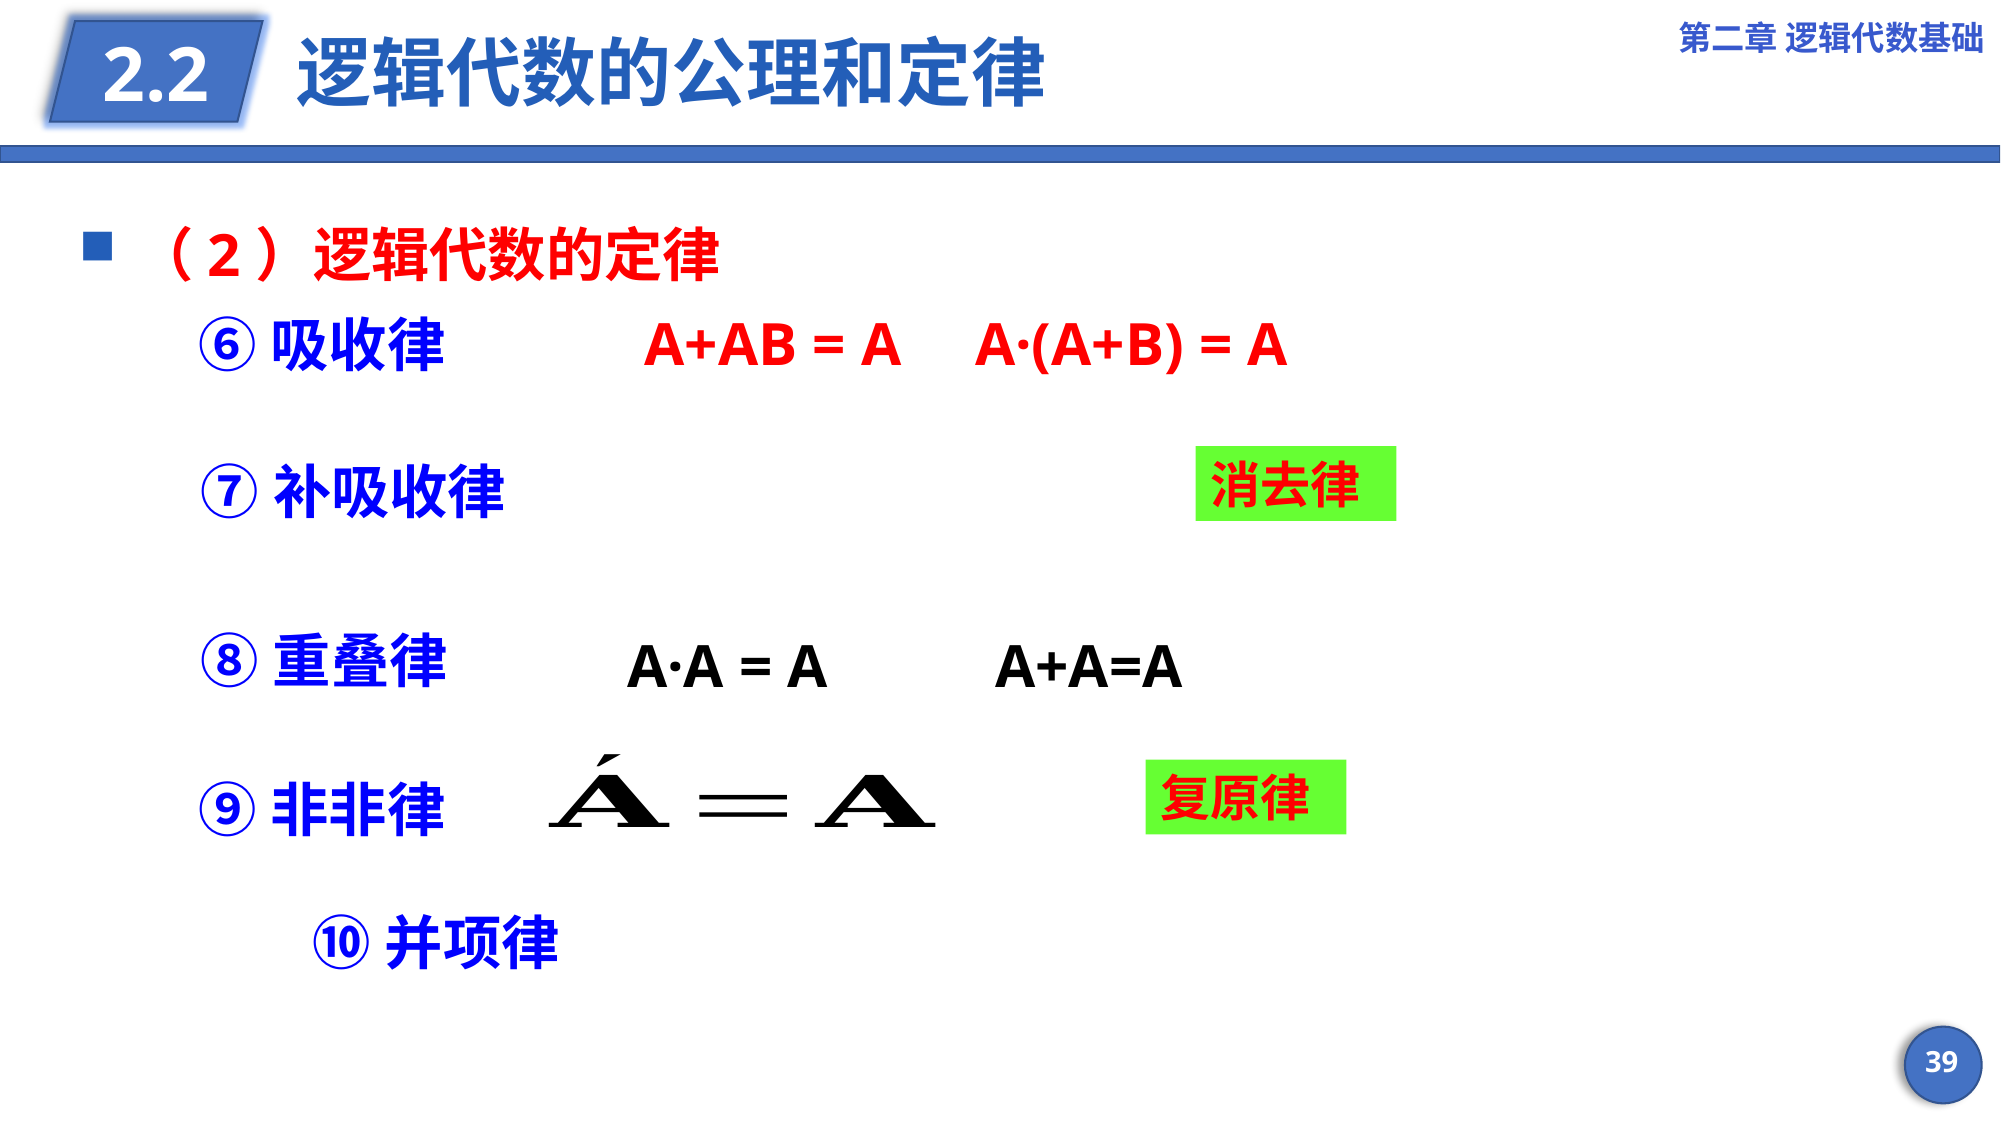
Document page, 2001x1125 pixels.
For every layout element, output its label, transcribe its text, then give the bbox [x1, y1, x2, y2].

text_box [188, 751, 944, 852]
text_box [191, 898, 1281, 1056]
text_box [188, 299, 1441, 387]
footer 第二章 逻辑代数基础 [1659, 0, 2000, 83]
text_box （2）逻辑代数的定律 [64, 175, 1963, 296]
text_box 2.2 [48, 20, 264, 123]
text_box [191, 616, 1394, 708]
title 逻辑代数的公理和定律 [281, 16, 1592, 137]
slide_number 39 [1895, 1033, 1989, 1094]
text_box 复原律 [1145, 759, 1347, 835]
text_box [191, 417, 1146, 575]
text_box 消去律 [1195, 446, 1397, 521]
